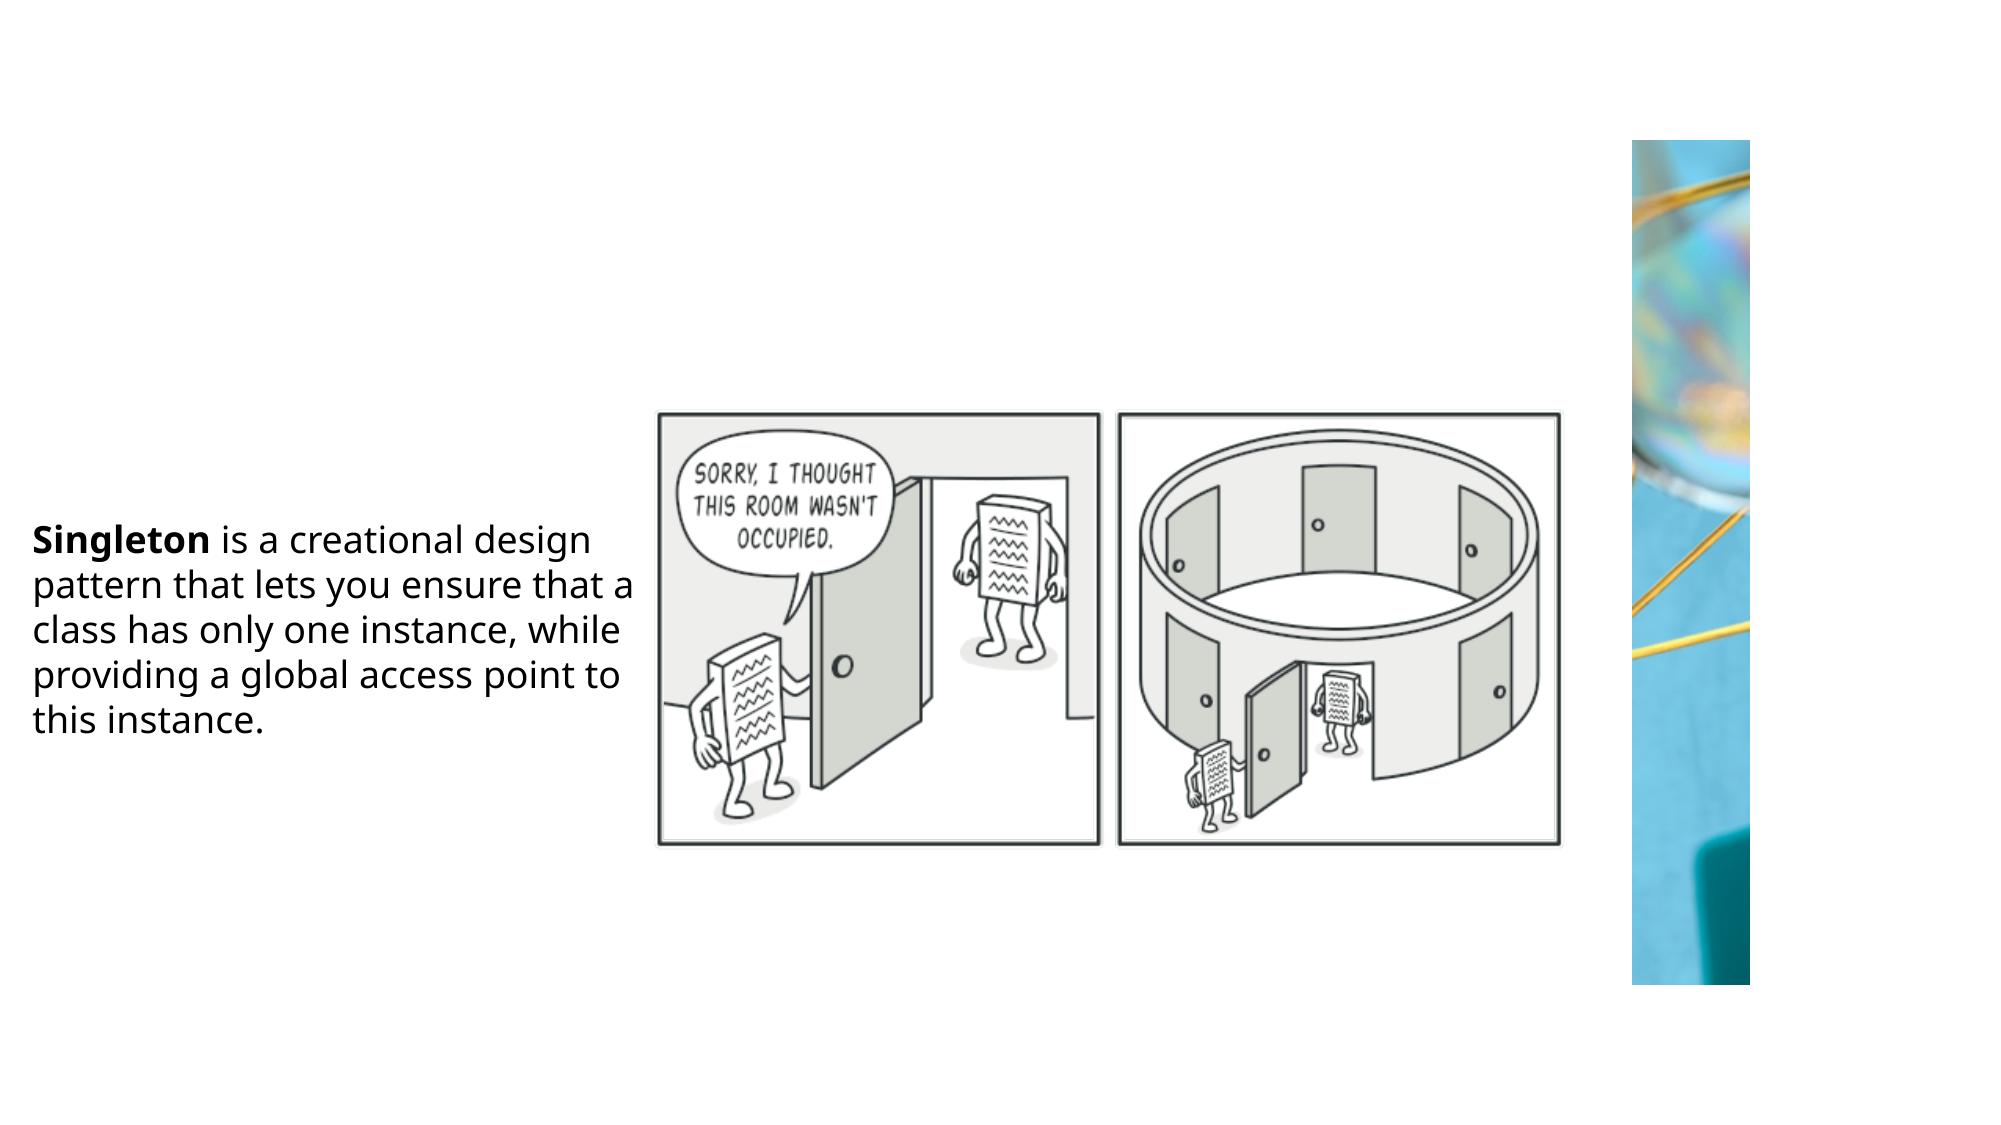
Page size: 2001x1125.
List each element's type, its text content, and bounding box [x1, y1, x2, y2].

picture [639, 394, 1580, 865]
text_box Singleton is a creational design pattern that lets you ensure that a class has only one instance, while providing a global access point to this instance. [17, 508, 639, 749]
picture [1632, 140, 1750, 985]
